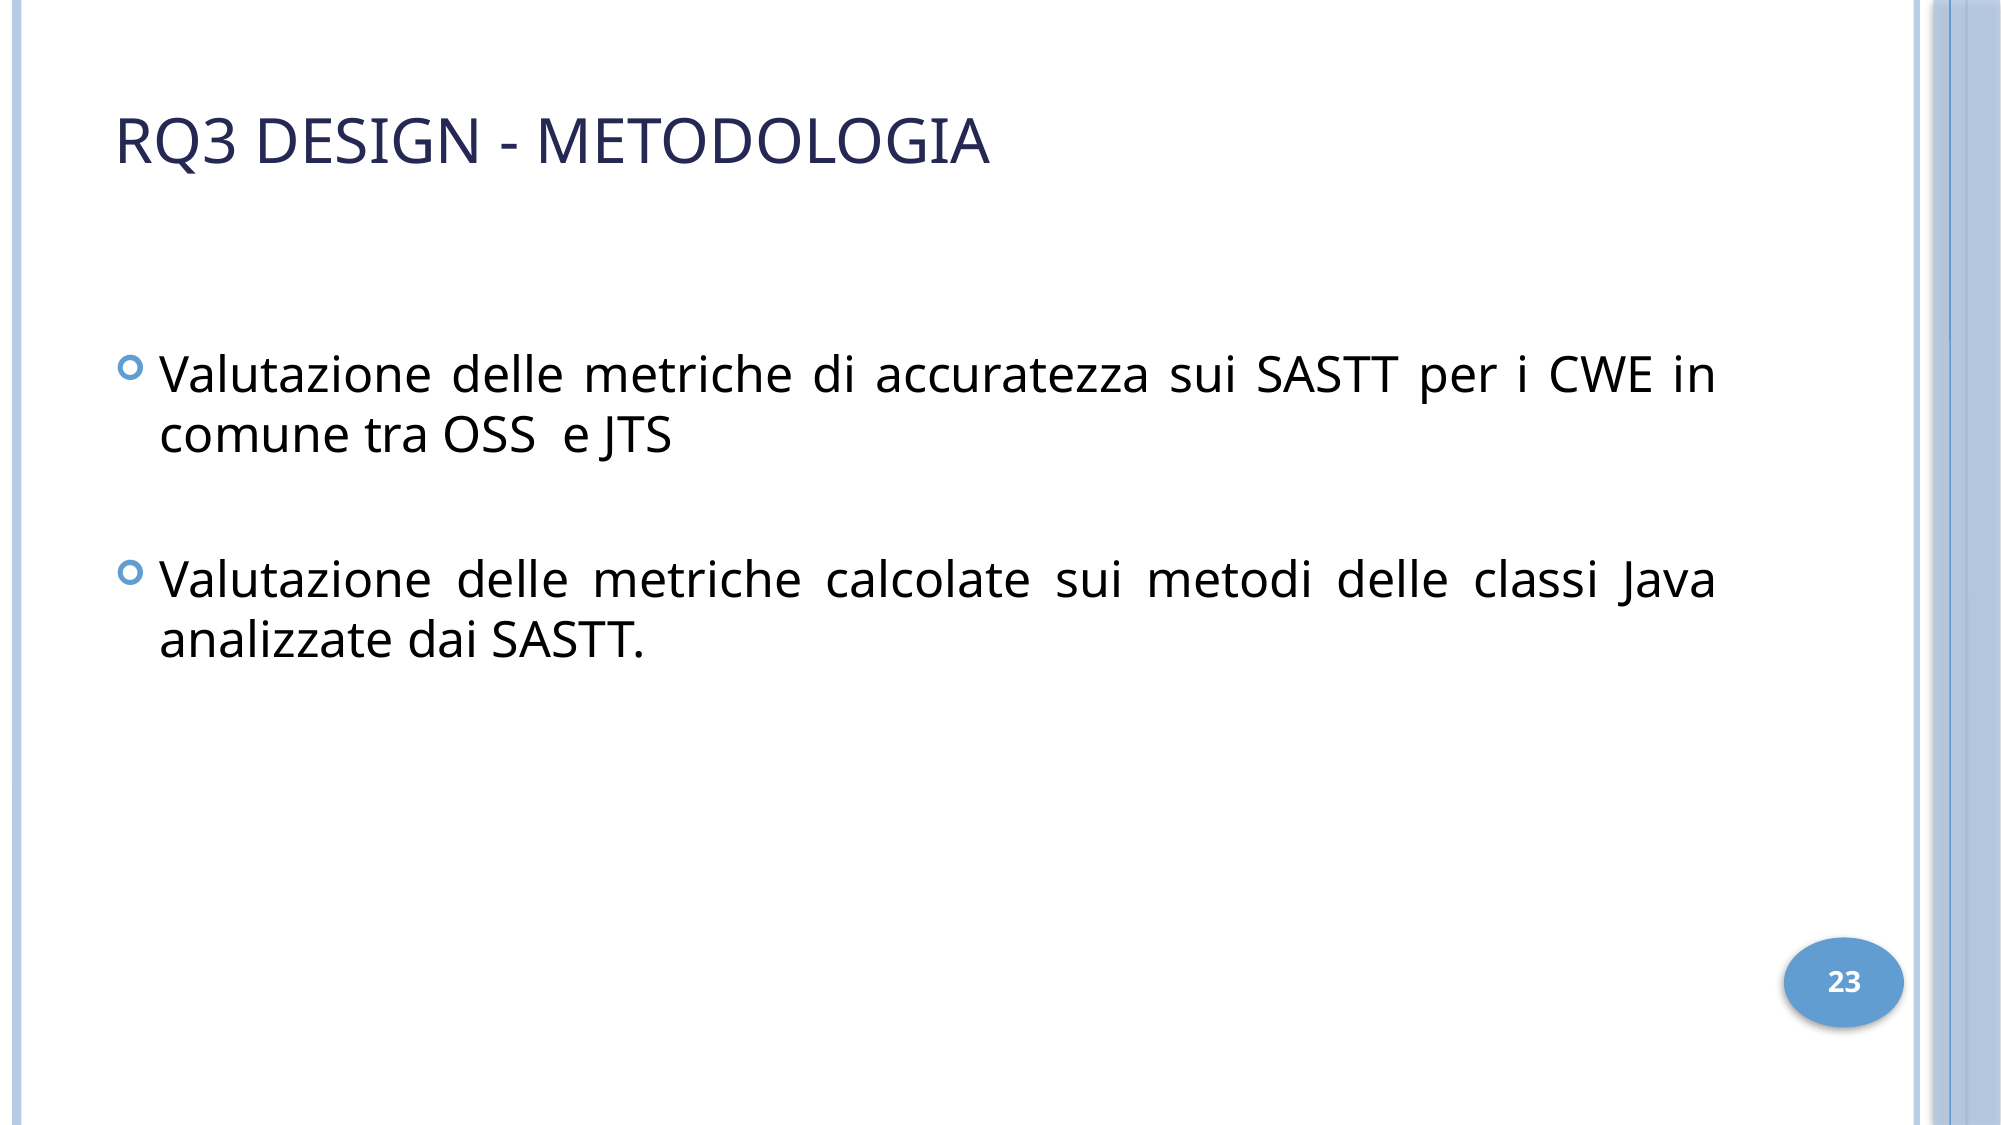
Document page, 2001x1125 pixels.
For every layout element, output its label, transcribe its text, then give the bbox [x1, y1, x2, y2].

title RQ3 Design - Metodologia [99, 45, 1734, 233]
slide_number 23 [1777, 940, 1912, 1027]
list Valutazione delle metriche di accuratezza sui SASTT per i CWE in comune tra OSS e JTS Valutazione delle metriche calcolate sui metodi delle classi Java analizzate dai SASTT. [99, 262, 1734, 1062]
